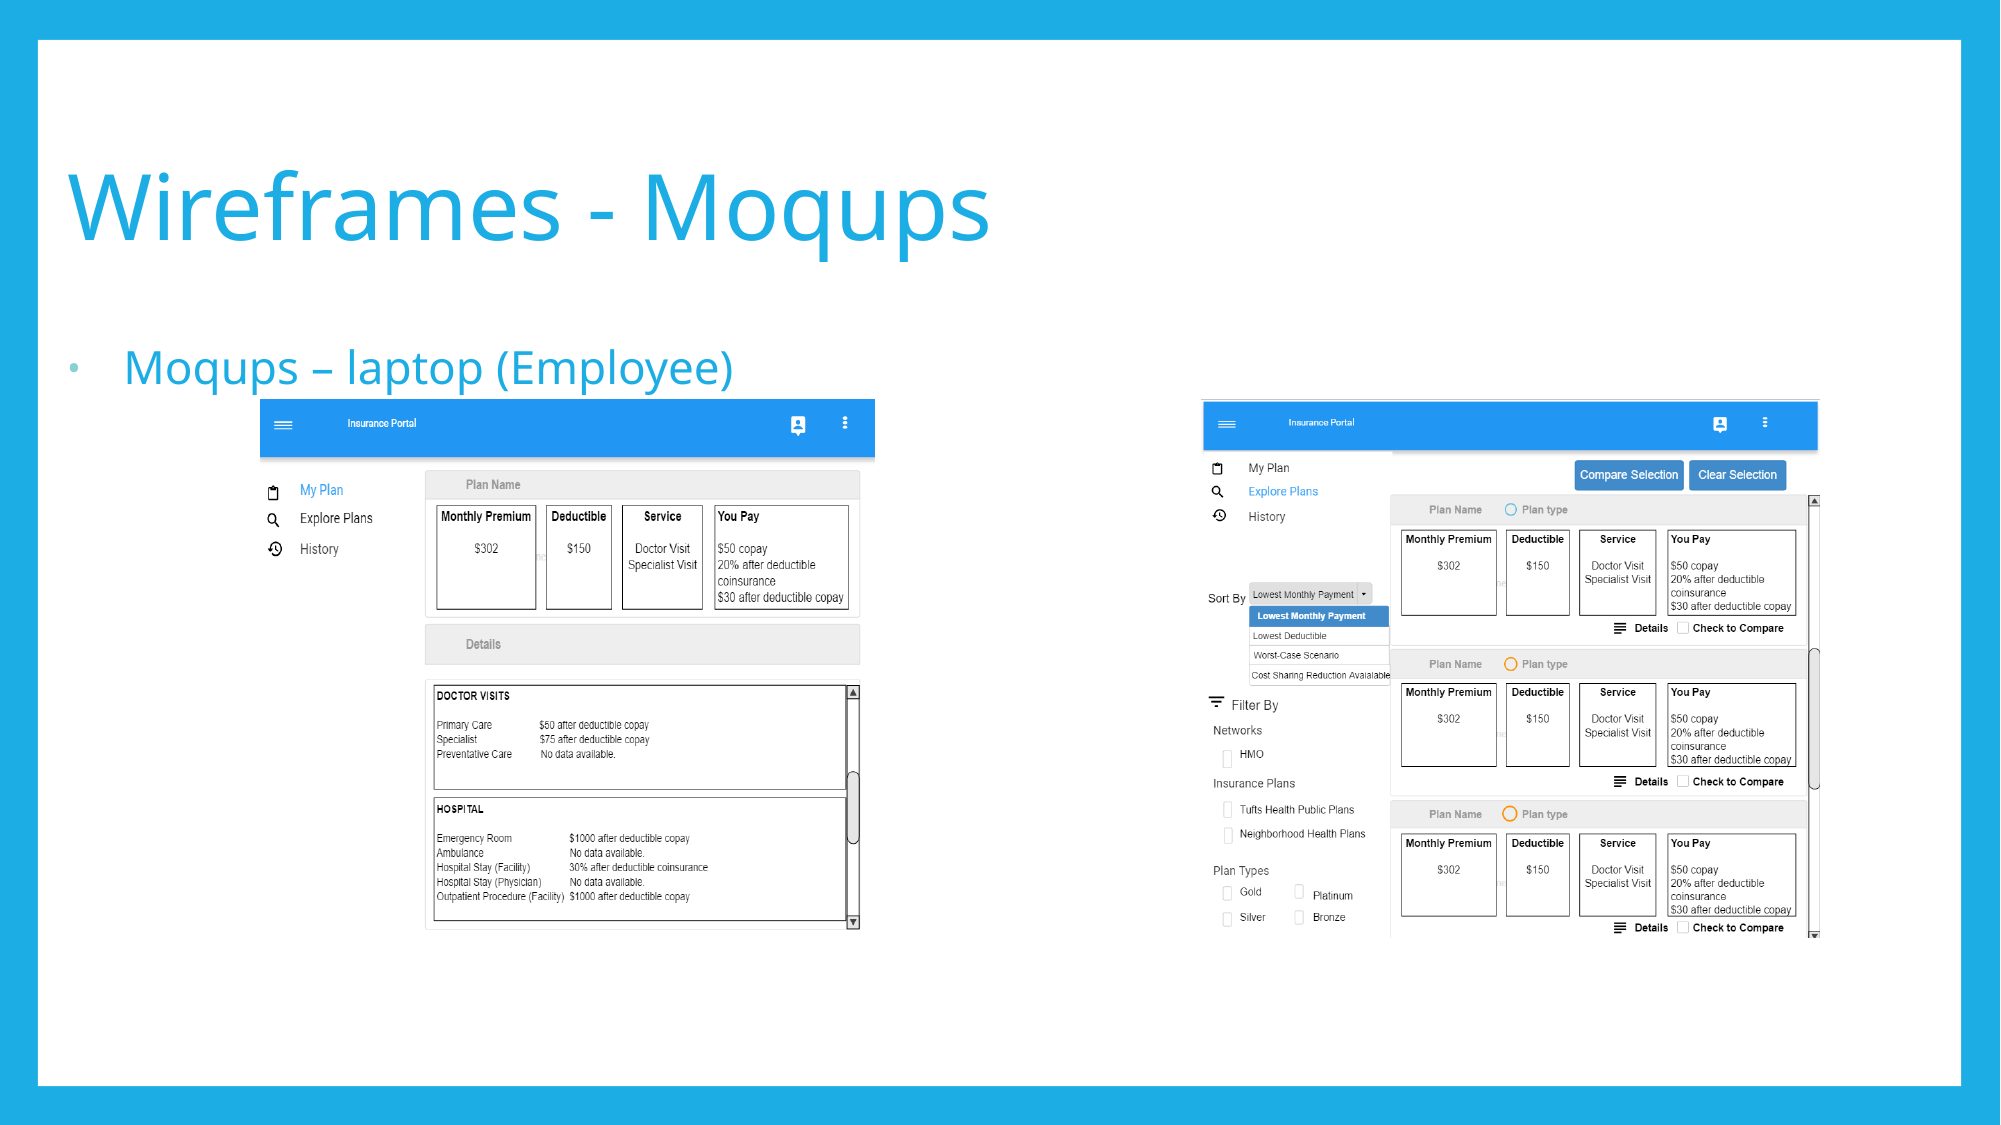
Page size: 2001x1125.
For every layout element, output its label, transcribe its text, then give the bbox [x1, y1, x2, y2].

title Wireframes - Moqups [52, 99, 1673, 323]
list Moqups – laptop (Employee) [52, 337, 1950, 1044]
picture [260, 399, 875, 939]
picture [1201, 399, 1820, 939]
